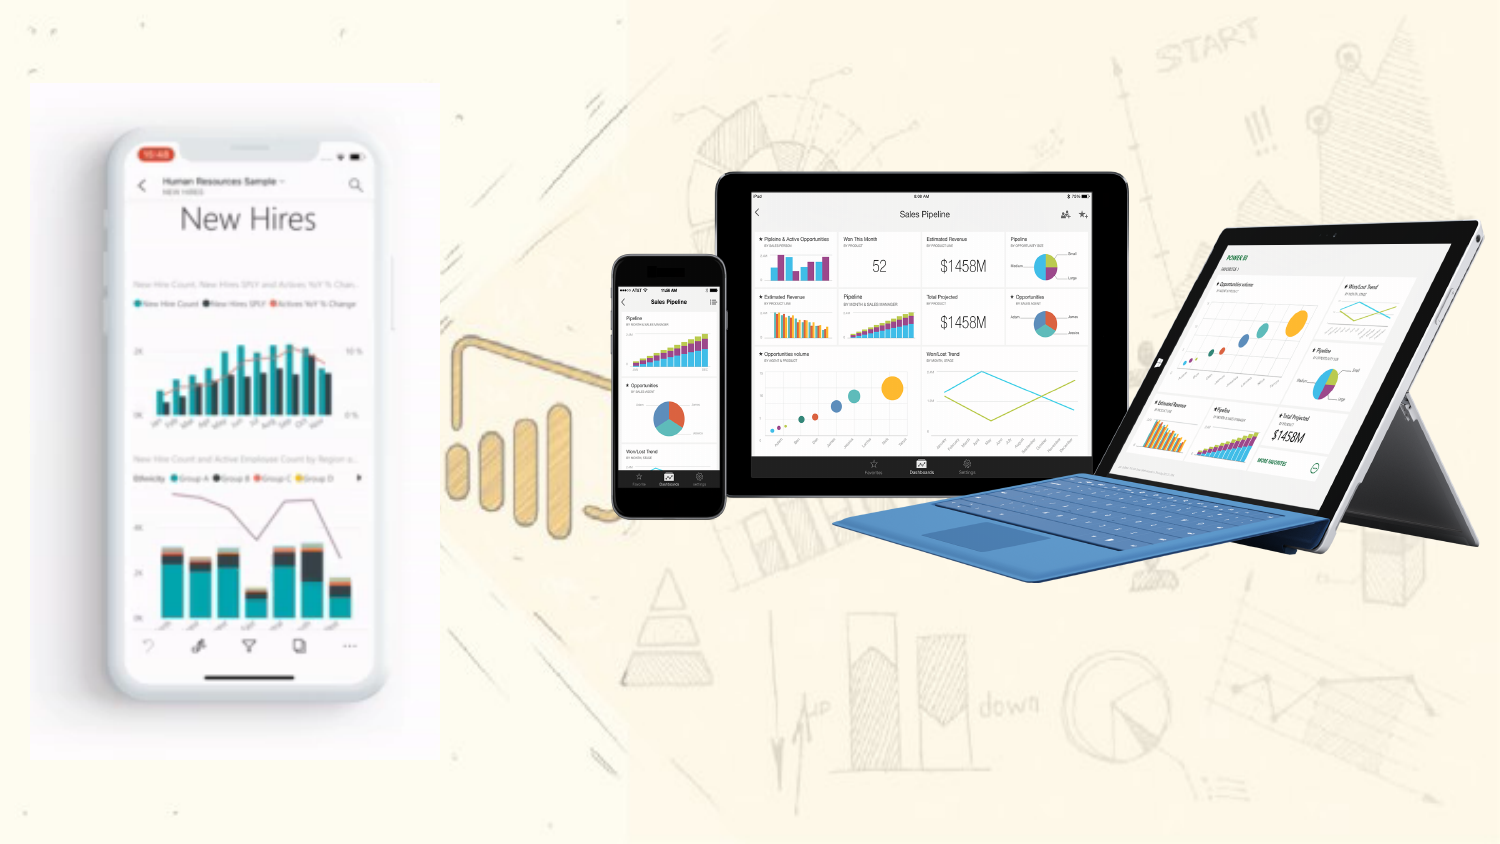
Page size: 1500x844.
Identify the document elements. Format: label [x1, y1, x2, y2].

text_box [29, 82, 441, 761]
picture [0, 0, 1500, 844]
